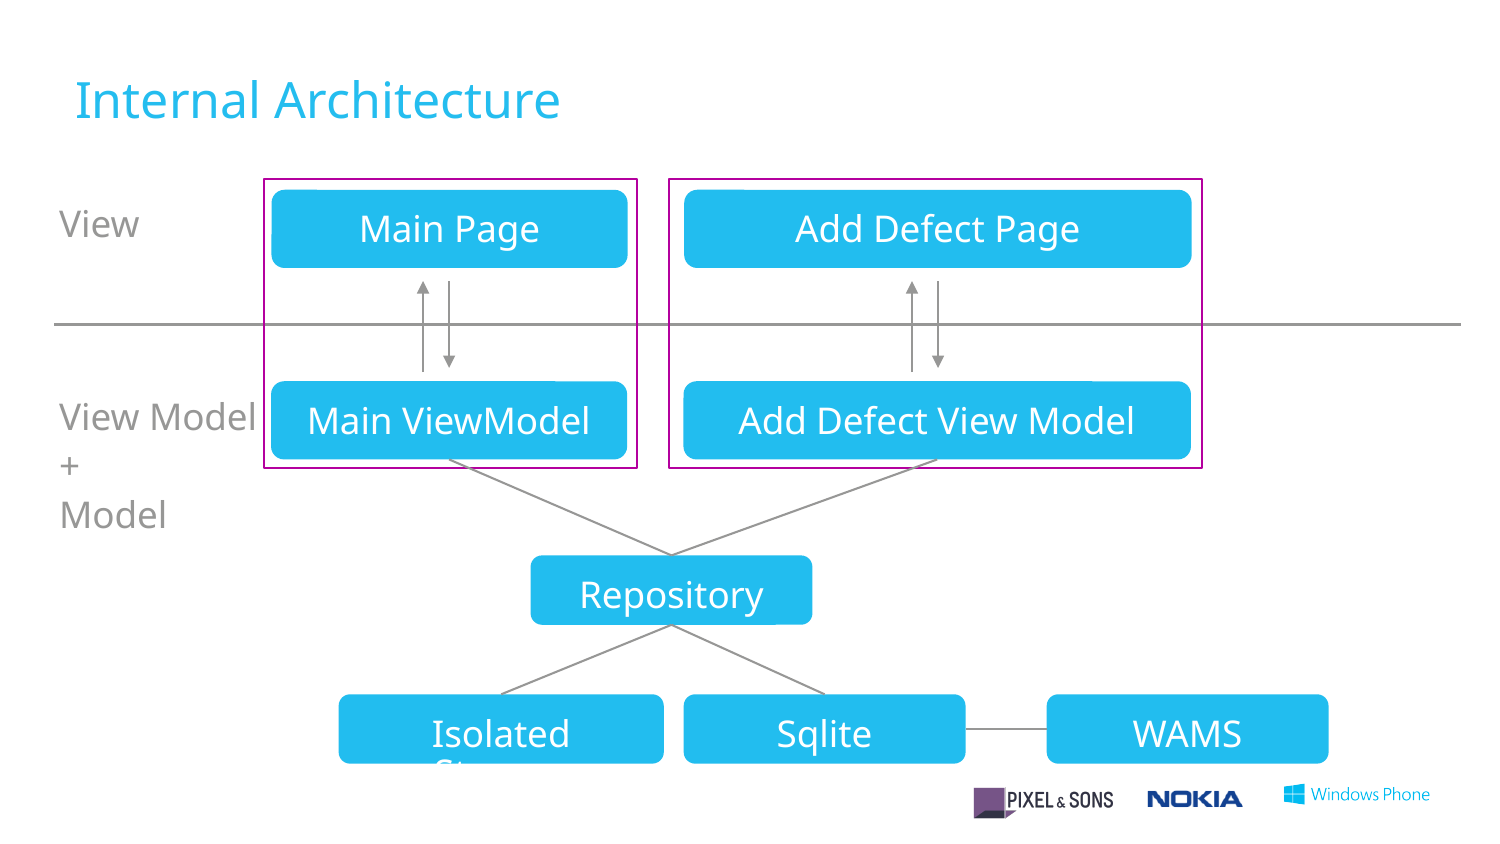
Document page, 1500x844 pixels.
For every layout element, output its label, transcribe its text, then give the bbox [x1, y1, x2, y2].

picture [1273, 772, 1441, 816]
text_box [668, 178, 1203, 458]
text_box View [37, 188, 194, 264]
text_box View Model + Model [37, 381, 281, 554]
picture [1147, 790, 1249, 808]
picture [973, 787, 1113, 819]
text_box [263, 178, 638, 469]
title Internal Architecture [75, 65, 1425, 130]
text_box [338, 458, 1330, 765]
